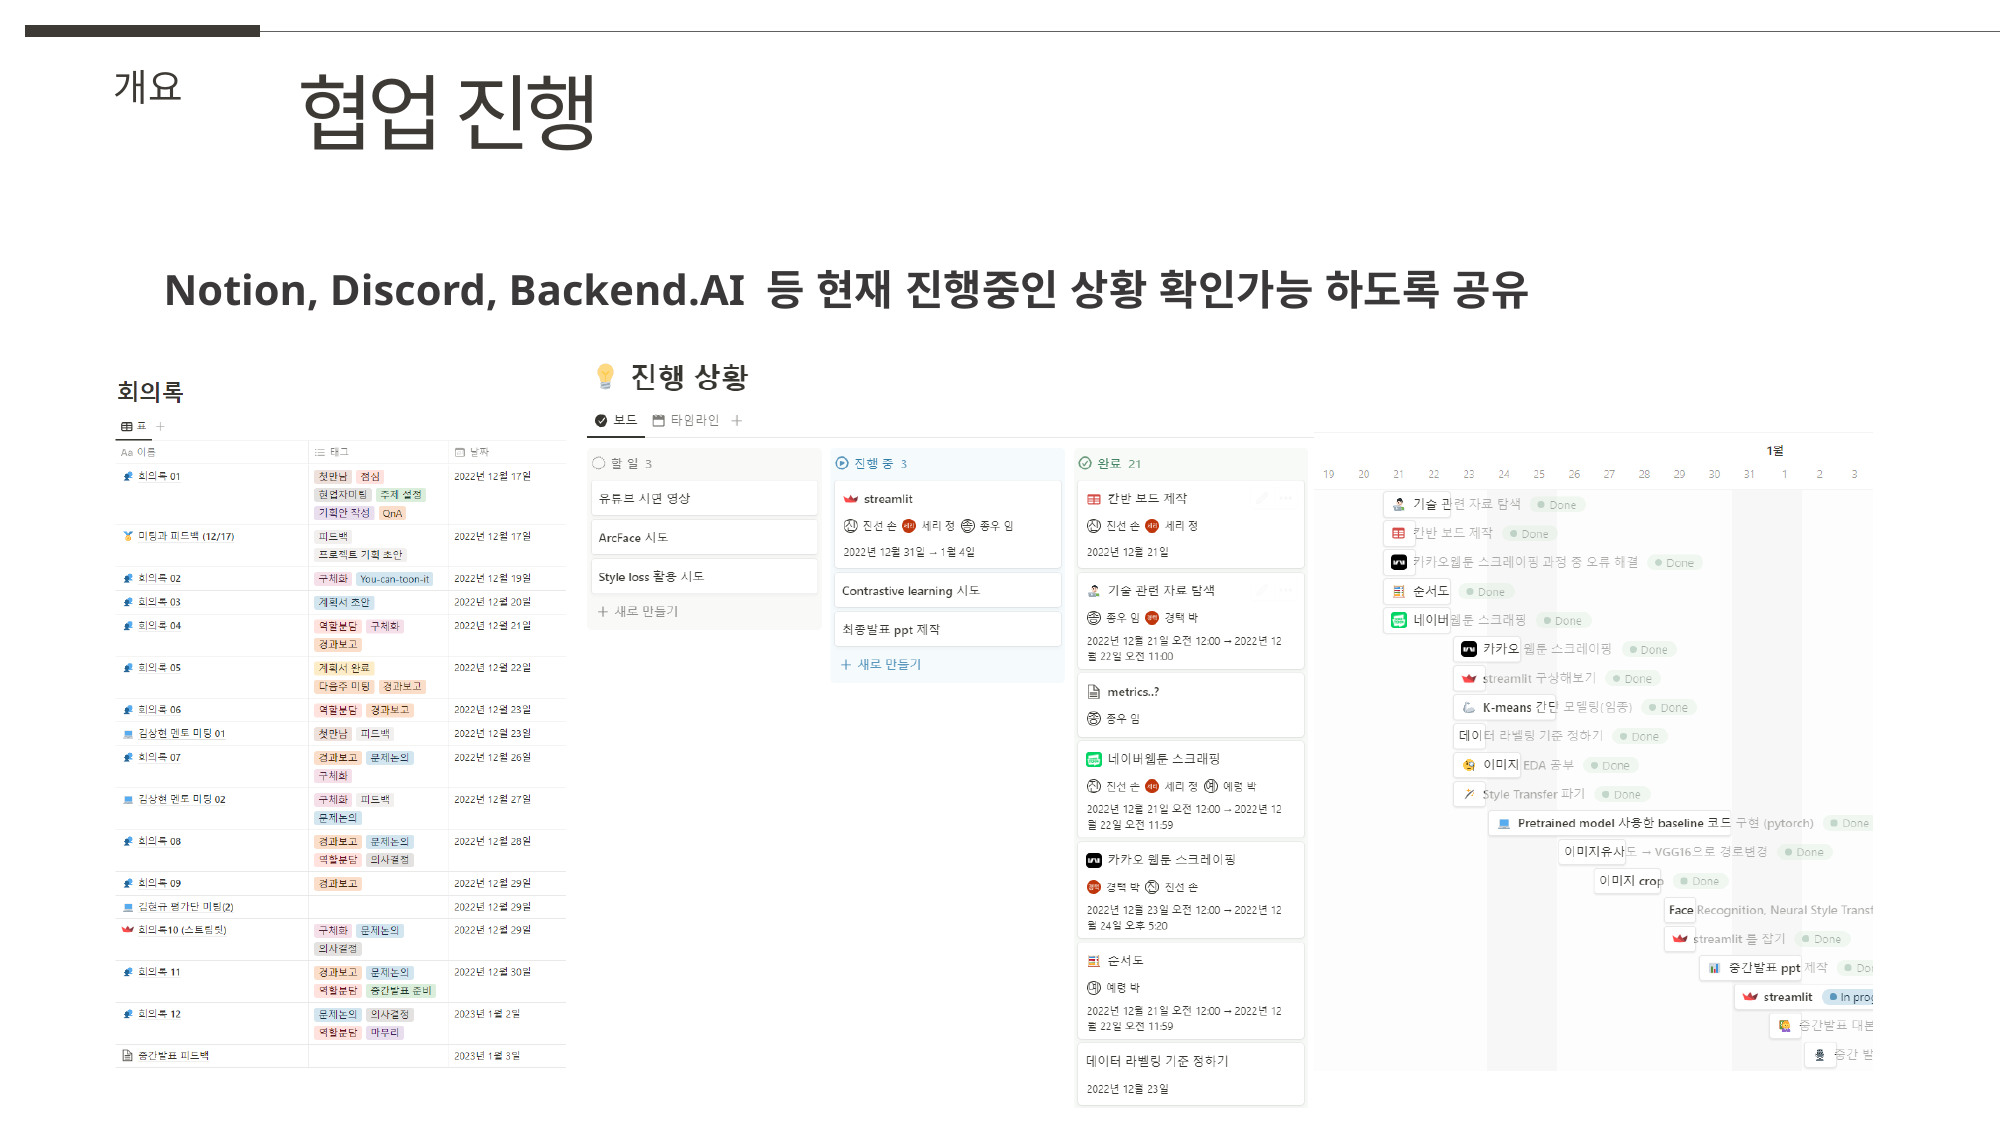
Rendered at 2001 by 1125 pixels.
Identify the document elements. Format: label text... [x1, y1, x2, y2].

text_box 개요 [99, 56, 198, 117]
text_box 협업 진행 [282, 54, 617, 169]
picture [95, 339, 1873, 1108]
text_box Notion, Discord, Backend.AI 등 현재 진행중인 상황 확인가능 하도록 공유 [148, 256, 1602, 322]
